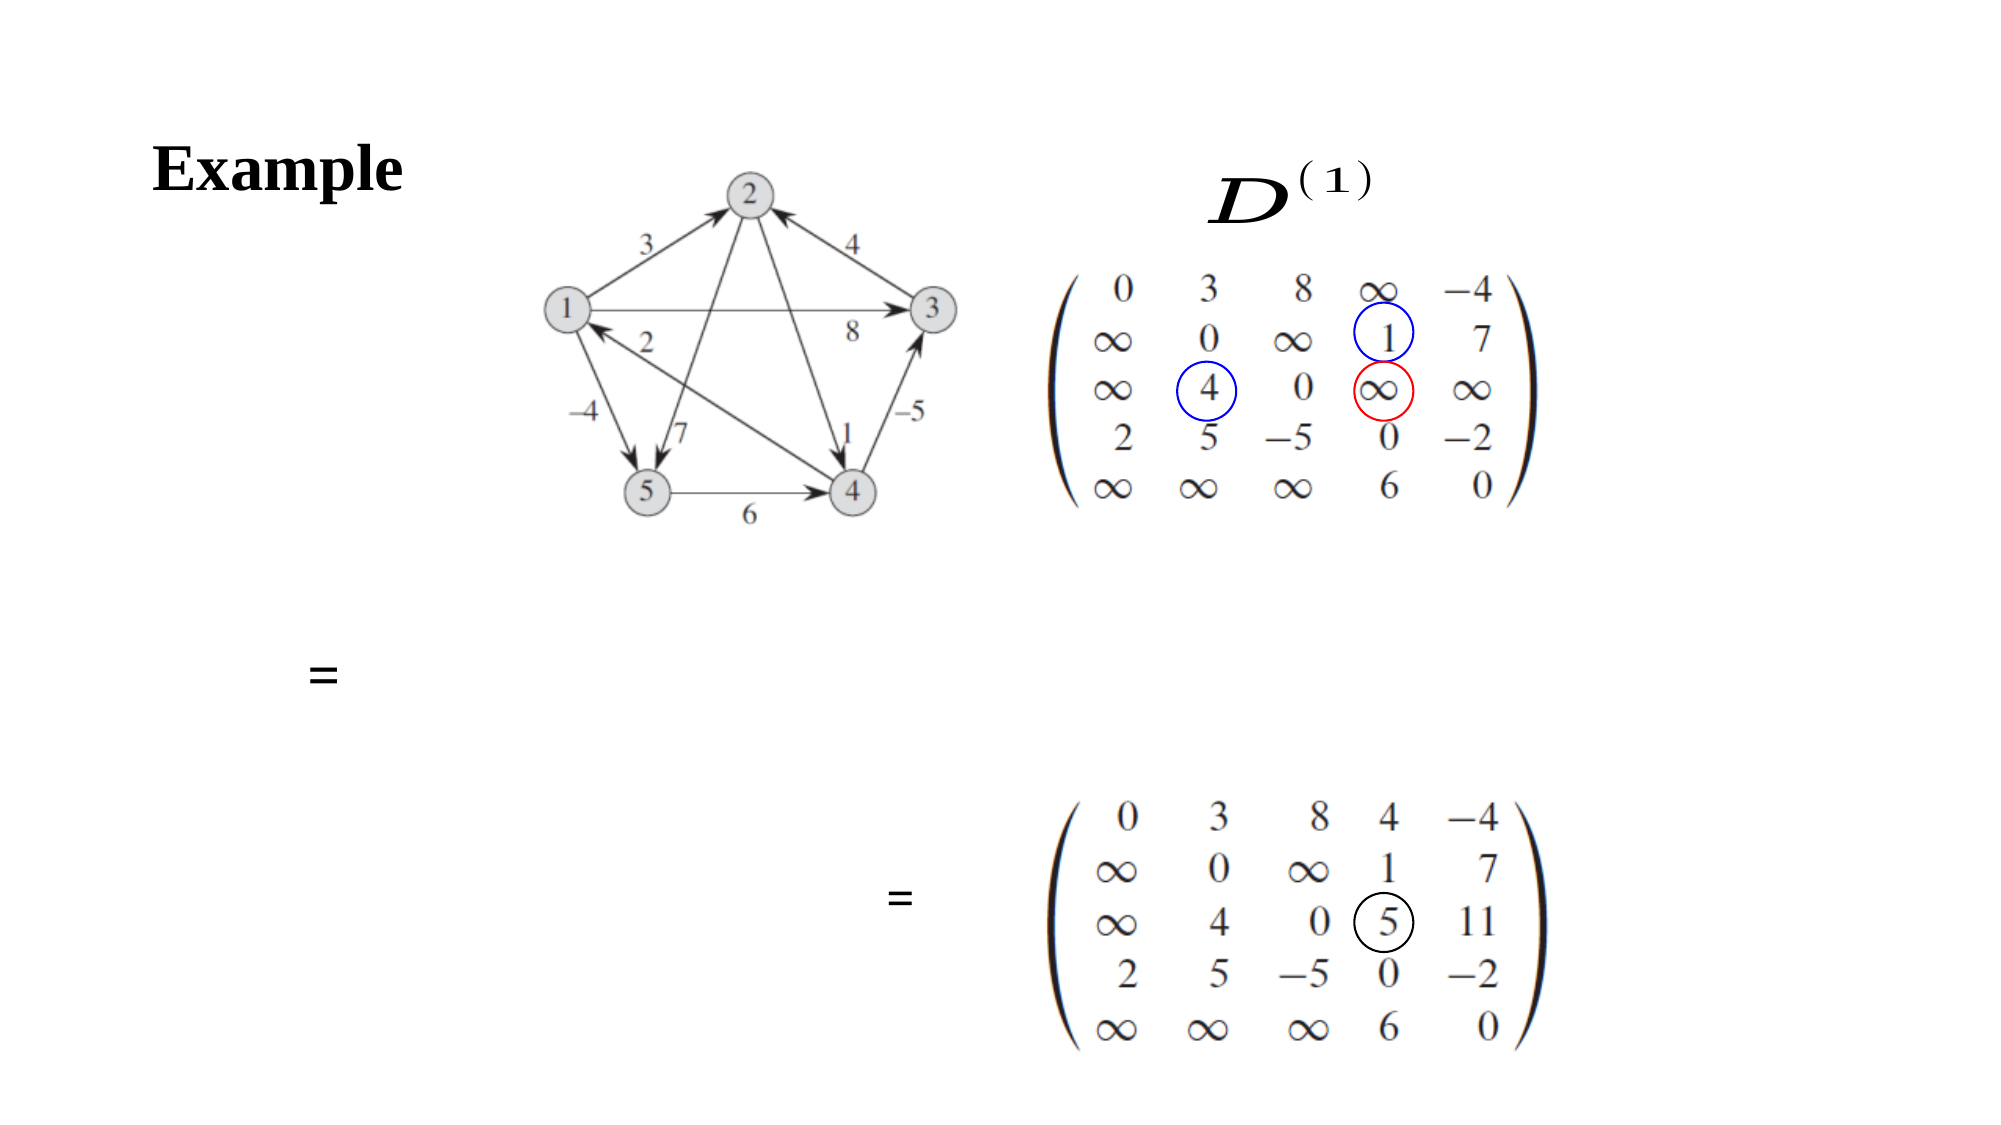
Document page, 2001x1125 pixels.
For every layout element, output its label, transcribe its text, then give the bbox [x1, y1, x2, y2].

title Example [137, 59, 1863, 278]
picture [1035, 255, 1553, 528]
picture [491, 148, 1025, 555]
picture [1035, 776, 1564, 1069]
